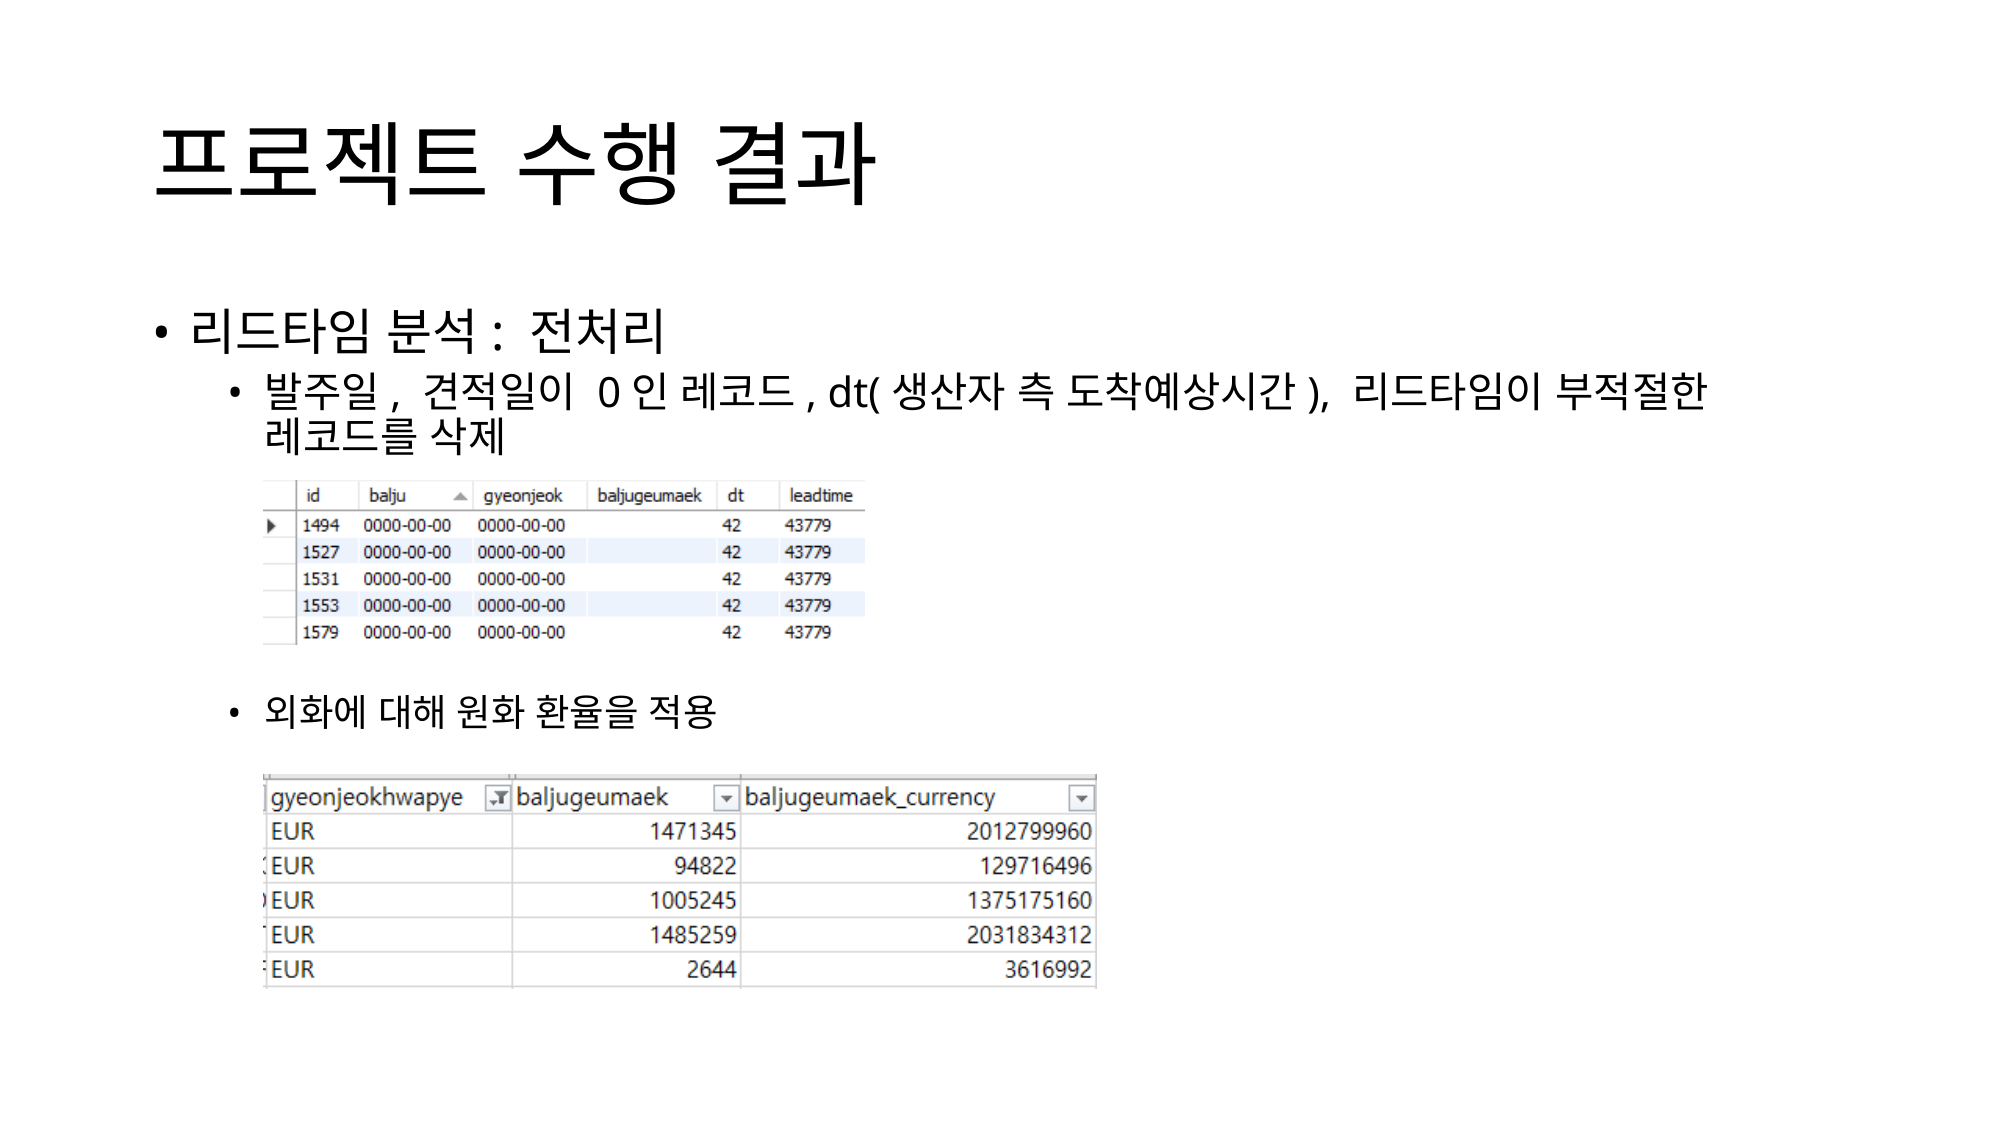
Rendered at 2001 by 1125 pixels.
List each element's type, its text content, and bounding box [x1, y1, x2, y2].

picture [262, 480, 865, 645]
list 리드타임 분석: 전처리 발주일, 견적일이 0인 레코드, dt(생산자 측 도착예상시간), 리드타임이 부적절한 레코드를 삭제 외화에 대해 원화 환율을 적용 [137, 299, 1863, 1014]
title 프로젝트 수행 결과 [137, 59, 1863, 278]
picture [262, 773, 1097, 989]
